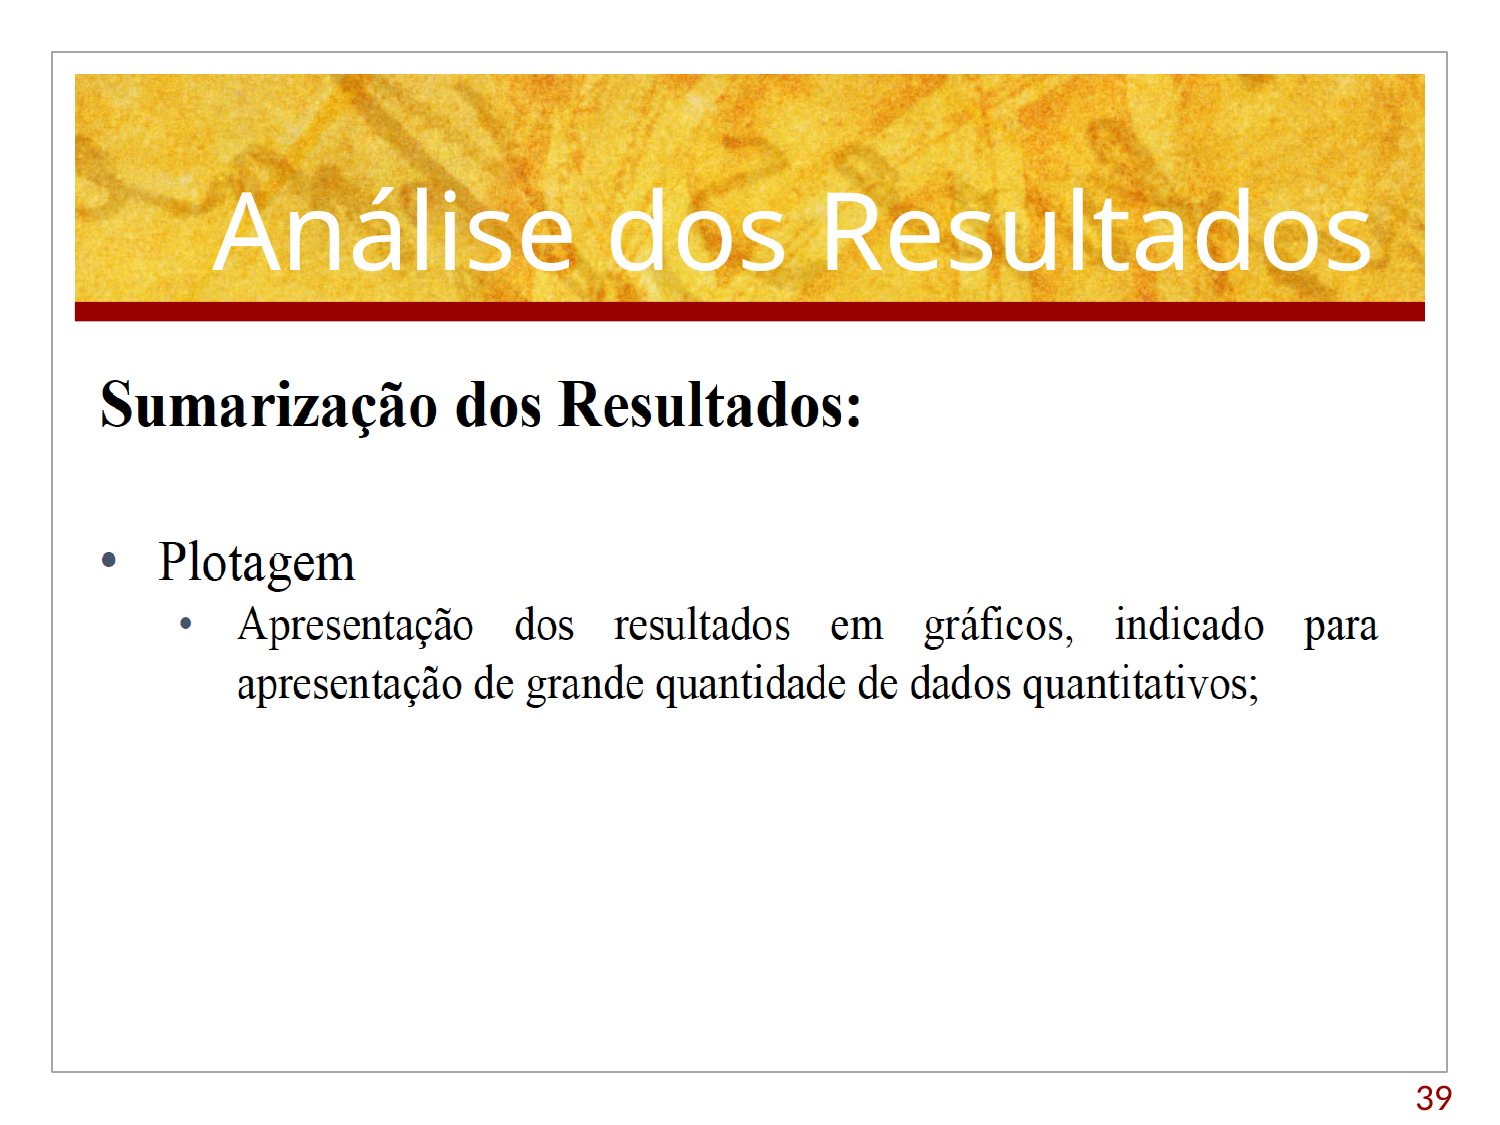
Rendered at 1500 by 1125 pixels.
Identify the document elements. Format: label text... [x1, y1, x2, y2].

picture [75, 74, 1425, 301]
picture [61, 349, 1426, 830]
slide_number 39 [1400, 1065, 1488, 1125]
title Análise dos Resultados [108, 74, 1392, 292]
